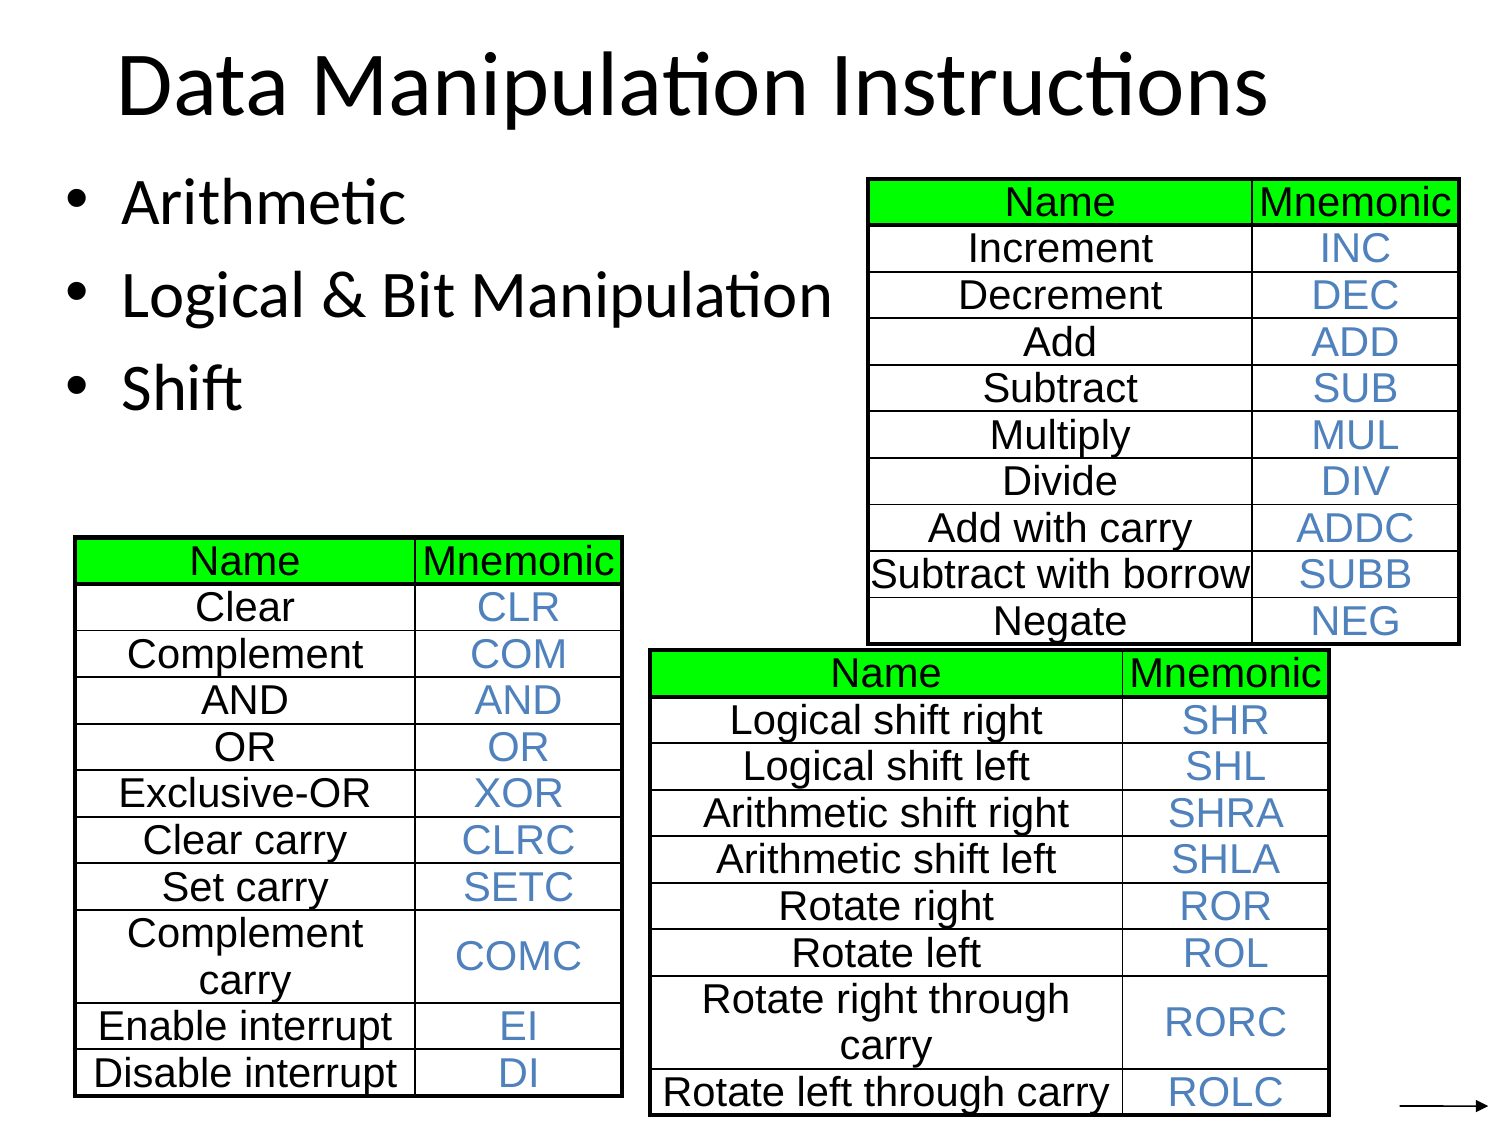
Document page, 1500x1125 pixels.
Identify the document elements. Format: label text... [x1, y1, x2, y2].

title Data Manipulation Instructions [74, 19, 1313, 138]
table_cell SHR [1123, 699, 1327, 742]
table_cell Complement [77, 631, 414, 676]
table_cell MUL [1253, 412, 1457, 457]
table_cell EI [416, 1004, 620, 1048]
table_cell Subtract with borrow [870, 552, 1251, 597]
table_cell SHLA [1123, 837, 1327, 882]
table_cell Arithmetic shift left [652, 837, 1122, 882]
table_cell ROR [1123, 884, 1327, 928]
table_cell ROLC [1123, 1070, 1327, 1113]
table_cell DIV [1253, 459, 1457, 504]
table_header Name [652, 652, 1122, 695]
table_header Mnemonic [1253, 181, 1457, 223]
table_cell ADD [1253, 319, 1457, 364]
table_cell Disable interrupt [77, 1050, 414, 1094]
table_cell SUBB [1253, 552, 1457, 597]
table_cell COMC [416, 911, 620, 1002]
table_cell NEG [1253, 598, 1457, 642]
table_cell Exclusive-OR [77, 771, 414, 816]
table_header Mnemonic [416, 540, 620, 582]
table_cell Multiply [870, 412, 1251, 457]
table_header Mnemonic [1123, 652, 1327, 695]
table_cell CLR [416, 586, 620, 630]
table_cell Complement carry [77, 911, 414, 1002]
table_cell Clear carry [77, 818, 414, 862]
table_cell RORC [1123, 977, 1327, 1068]
table_cell Rotate left [652, 930, 1122, 975]
table_cell COM [416, 631, 620, 676]
table_cell SHL [1123, 744, 1327, 789]
table_cell Divide [870, 459, 1251, 504]
table_cell Clear [77, 586, 414, 630]
table_cell Enable interrupt [77, 1004, 414, 1048]
table_cell CLRC [416, 818, 620, 862]
table_cell INC [1253, 227, 1457, 271]
table_cell Arithmetic shift right [652, 791, 1122, 835]
table_cell OR [77, 725, 414, 769]
list Arithmetic Logical & Bit Manipulation Shift [49, 149, 1401, 558]
table_cell Rotate right [652, 884, 1122, 928]
table_cell Add [870, 319, 1251, 364]
table_header Name [870, 181, 1251, 223]
table_cell DI [416, 1050, 620, 1094]
table_cell Logical shift left [652, 744, 1122, 789]
table_cell SUB [1253, 366, 1457, 410]
table_cell ROL [1123, 930, 1327, 975]
table_cell XOR [416, 771, 620, 816]
table_cell Increment [870, 227, 1251, 271]
table_cell DEC [1253, 273, 1457, 317]
table_cell Subtract [870, 366, 1251, 410]
table_cell Negate [870, 598, 1251, 642]
text_box [1399, 1099, 1489, 1113]
table_cell SETC [416, 864, 620, 909]
table_cell AND [416, 678, 620, 723]
table_cell Set carry [77, 864, 414, 909]
table_cell ADDC [1253, 505, 1457, 550]
table_cell OR [416, 725, 620, 769]
table_cell Add with carry [870, 505, 1251, 550]
table_cell Rotate left through carry [652, 1070, 1122, 1113]
table_cell Rotate right through carry [652, 977, 1122, 1068]
table_cell Decrement [870, 273, 1251, 317]
table_cell Logical shift right [652, 699, 1122, 742]
table_header Name [77, 540, 414, 582]
table_cell SHRA [1123, 791, 1327, 835]
table_cell AND [77, 678, 414, 723]
